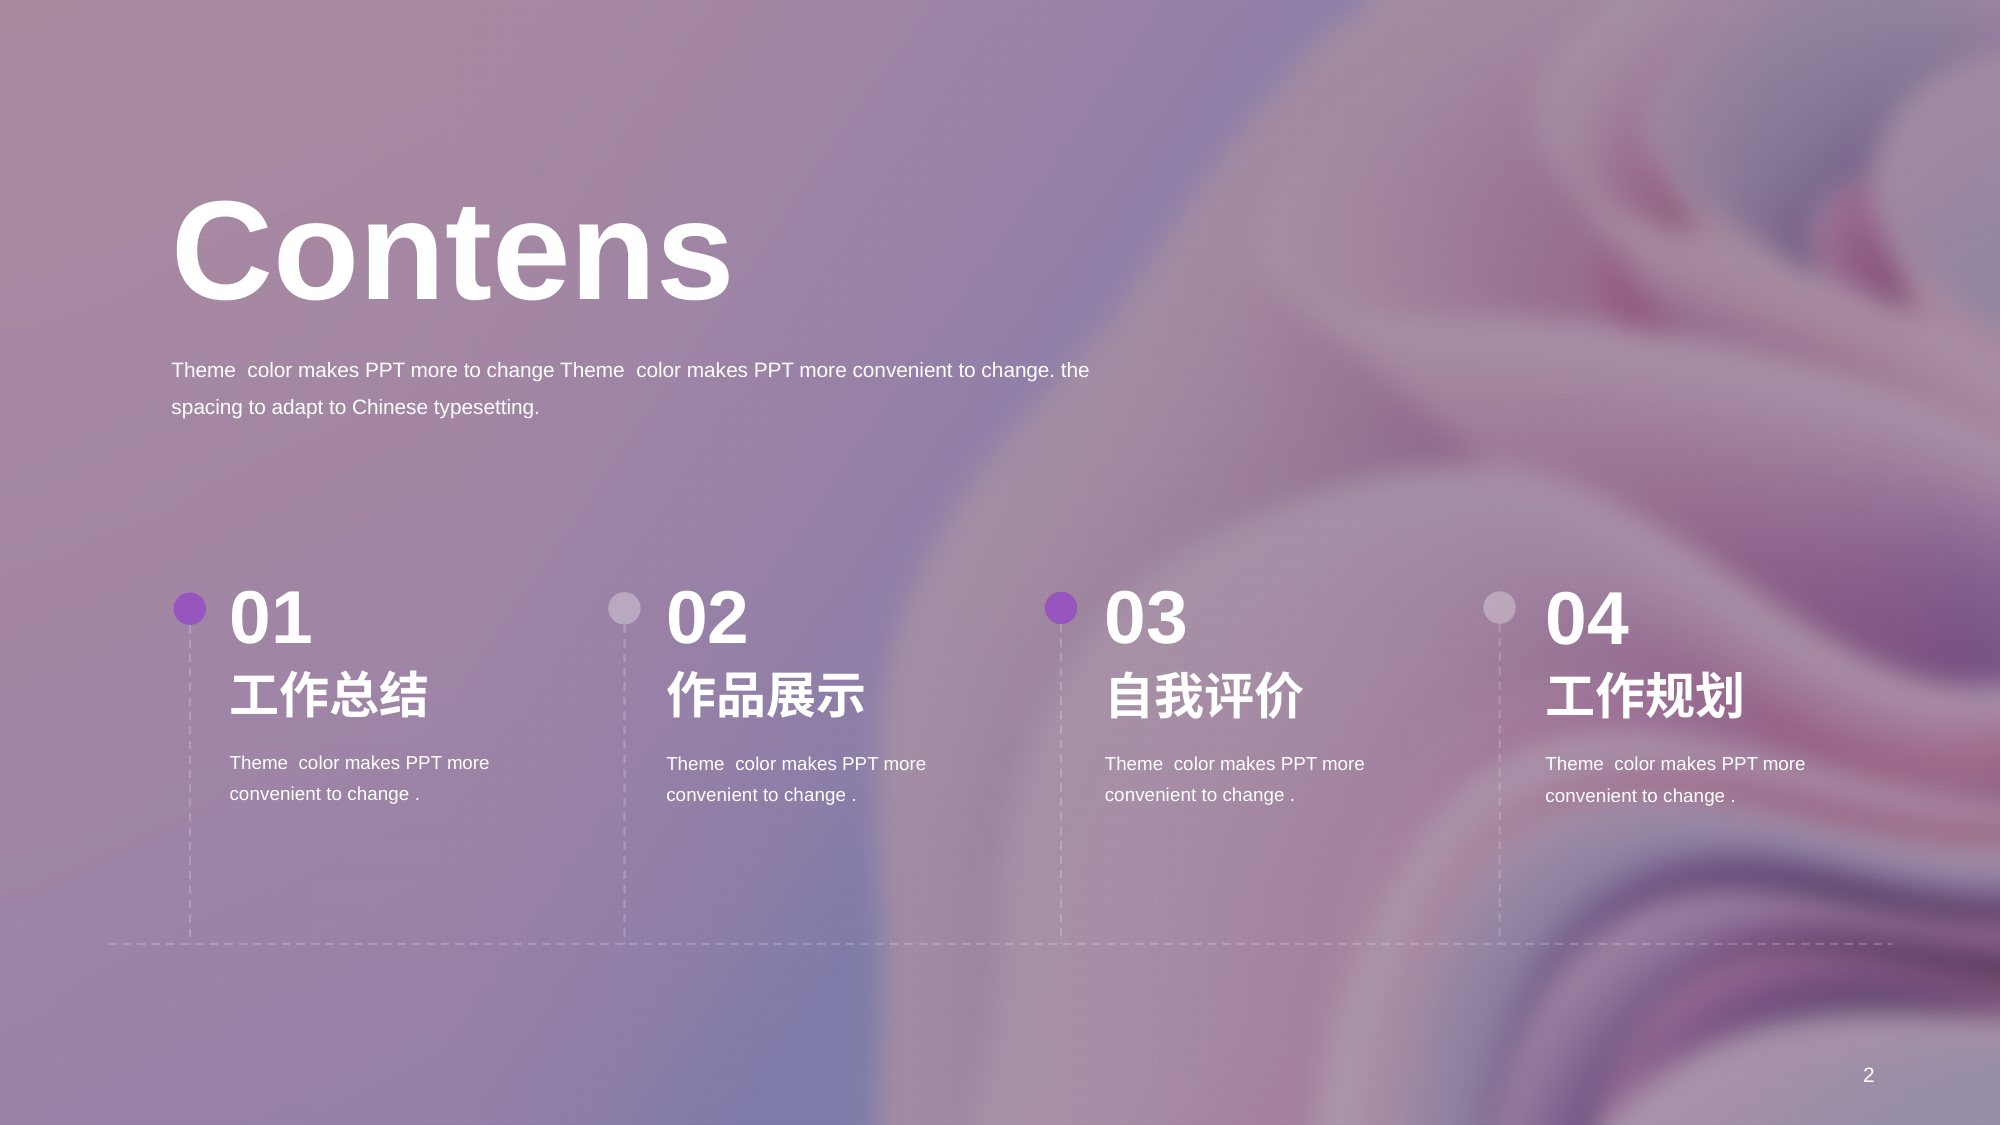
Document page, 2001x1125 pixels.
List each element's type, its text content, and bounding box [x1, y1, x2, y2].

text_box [108, 336, 1892, 945]
slide_number 2 [1452, 1056, 1890, 1092]
picture [0, 0, 2000, 1125]
title Contens [156, 168, 1938, 338]
